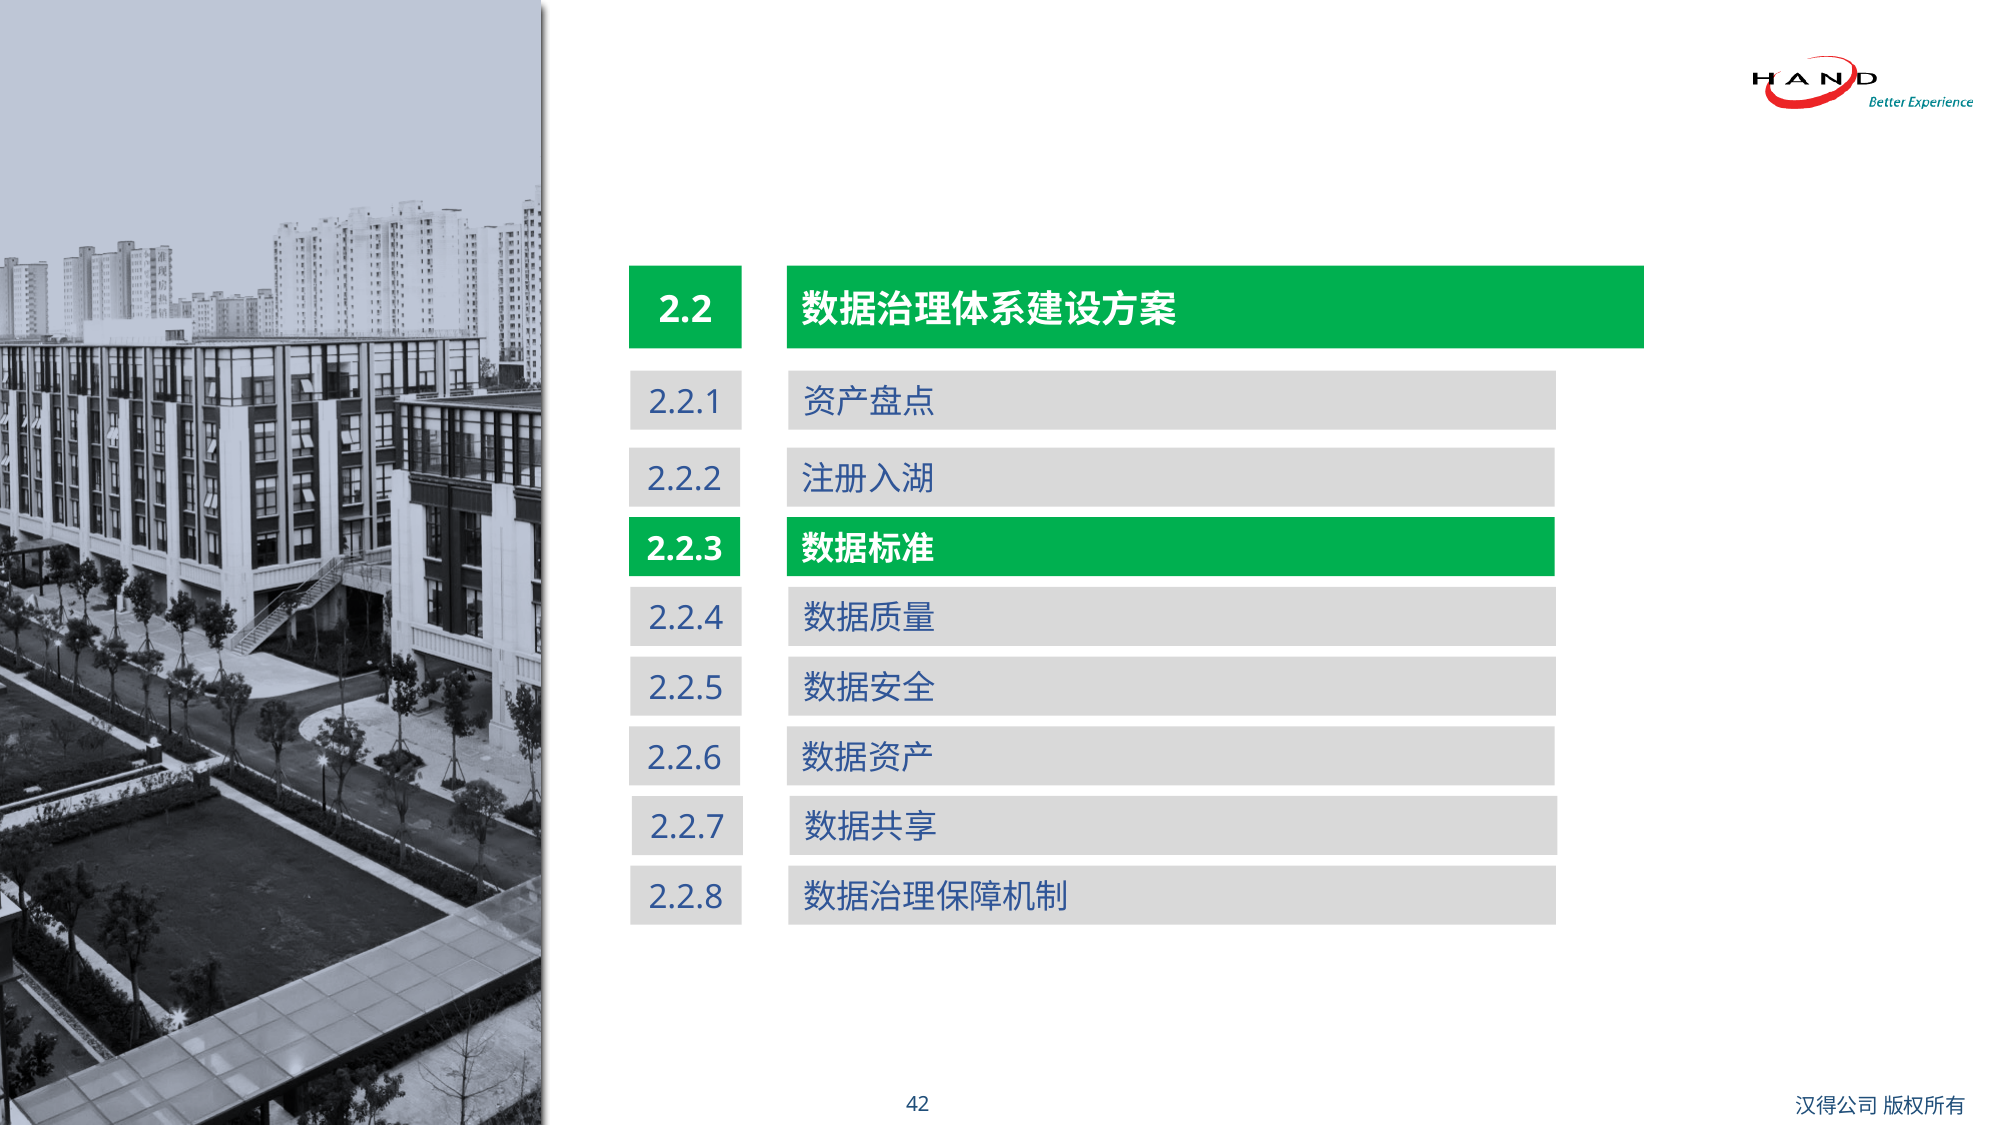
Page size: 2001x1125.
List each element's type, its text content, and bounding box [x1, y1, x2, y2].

text_box 数据治理体系建设方案 [786, 265, 1645, 349]
text_box 数据共享 [789, 795, 1558, 856]
text_box 2.2.2 [628, 446, 741, 508]
text_box 数据标准 [786, 516, 1556, 577]
text_box 2.2.6 [628, 725, 741, 786]
text_box 2.2.1 [629, 370, 743, 431]
text_box 2.2.3 [628, 516, 741, 577]
picture [0, 0, 541, 1125]
text_box 数据质量 [787, 586, 1557, 647]
text_box 注册入湖 [786, 446, 1556, 508]
text_box 2.2.7 [631, 795, 744, 856]
text_box 2.2.5 [629, 656, 743, 717]
text_box 2.2.4 [629, 586, 743, 647]
text_box 数据资产 [786, 725, 1556, 786]
text_box 2.2 [628, 265, 743, 349]
picture [1753, 56, 1973, 109]
text_box 数据治理保障机制 [787, 865, 1557, 926]
text_box 数据安全 [787, 656, 1557, 717]
text_box 2.2.8 [629, 865, 743, 926]
text_box 资产盘点 [787, 370, 1557, 431]
